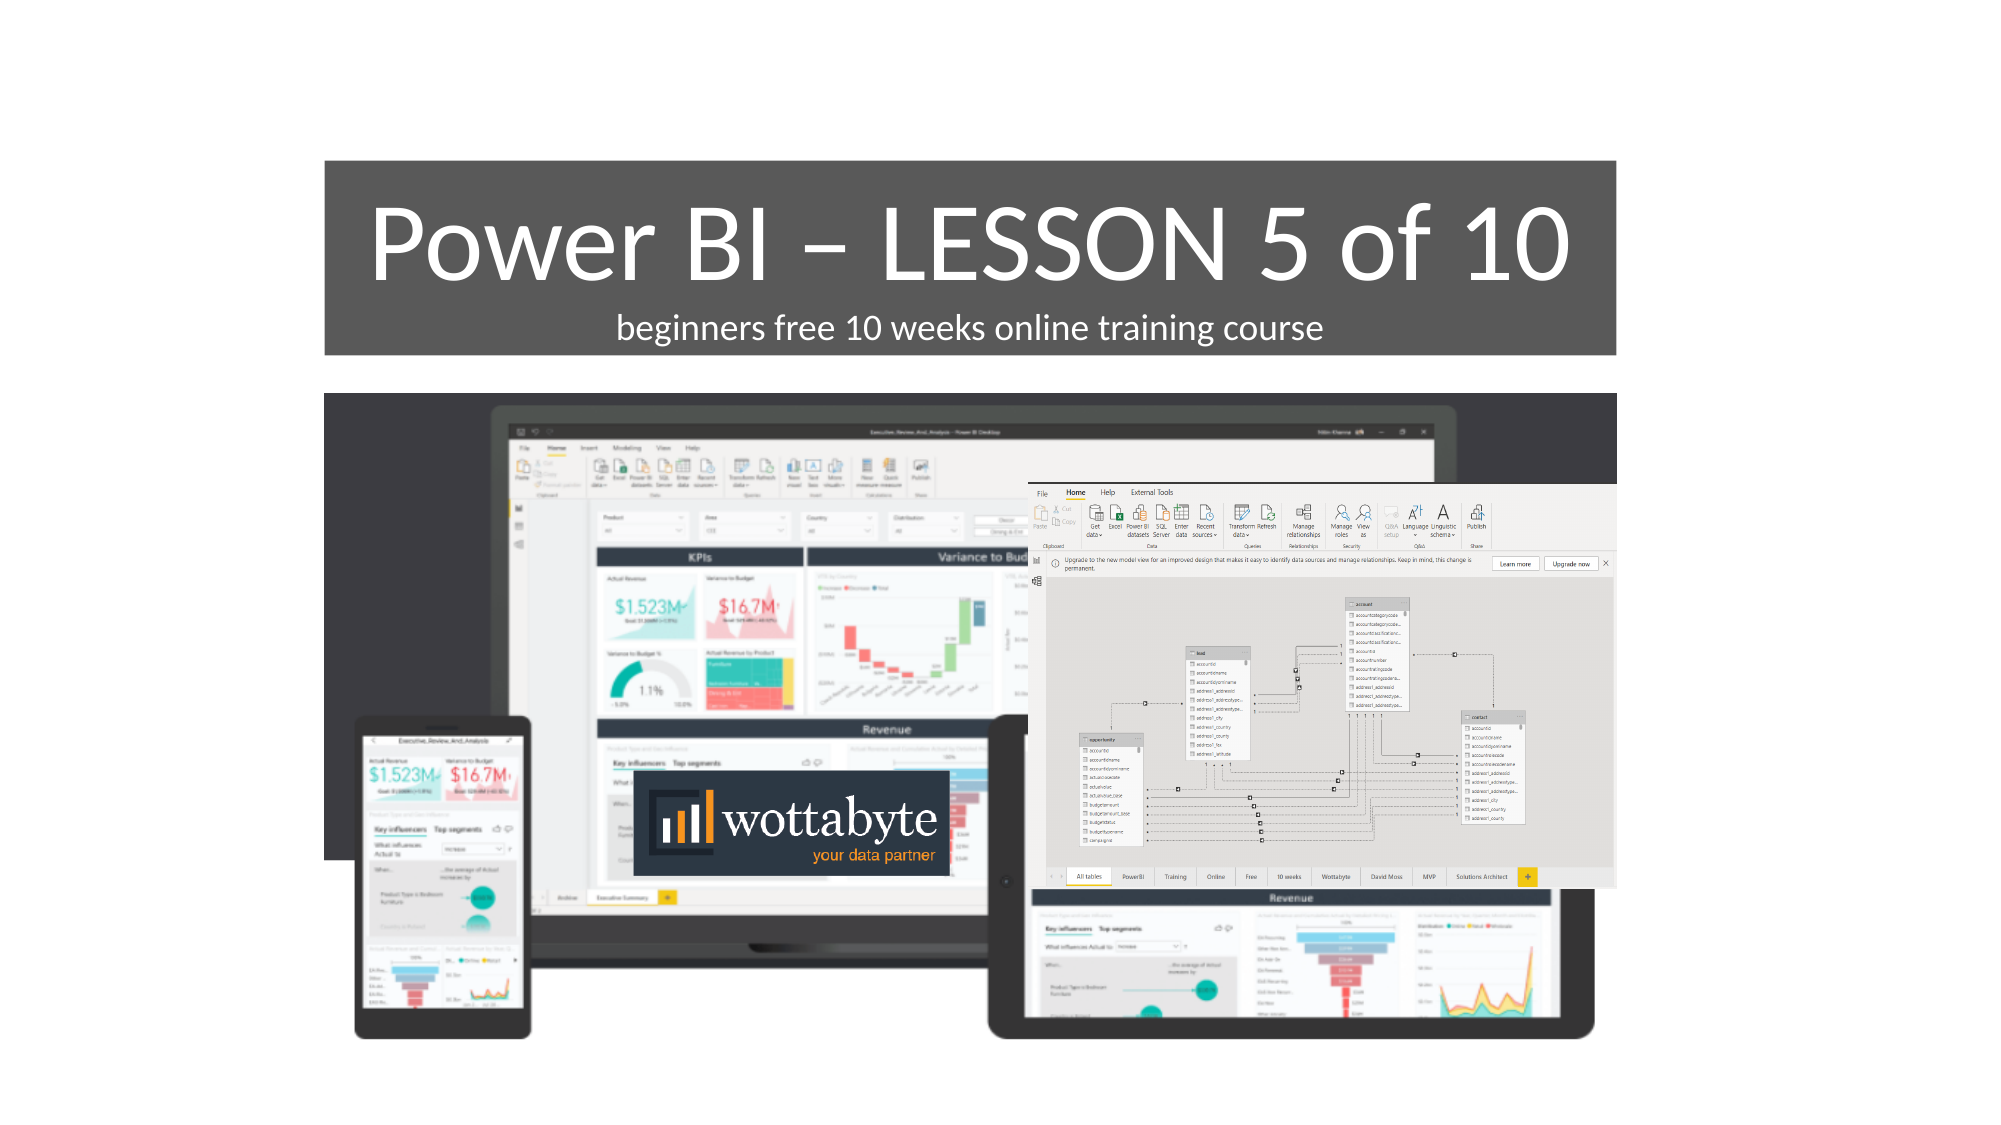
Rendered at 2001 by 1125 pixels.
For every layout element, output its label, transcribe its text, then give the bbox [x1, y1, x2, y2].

text_box Power BI – LESSON 5 of 10 beginners free 10 weeks online training course [324, 160, 1617, 356]
picture [324, 393, 1617, 1049]
